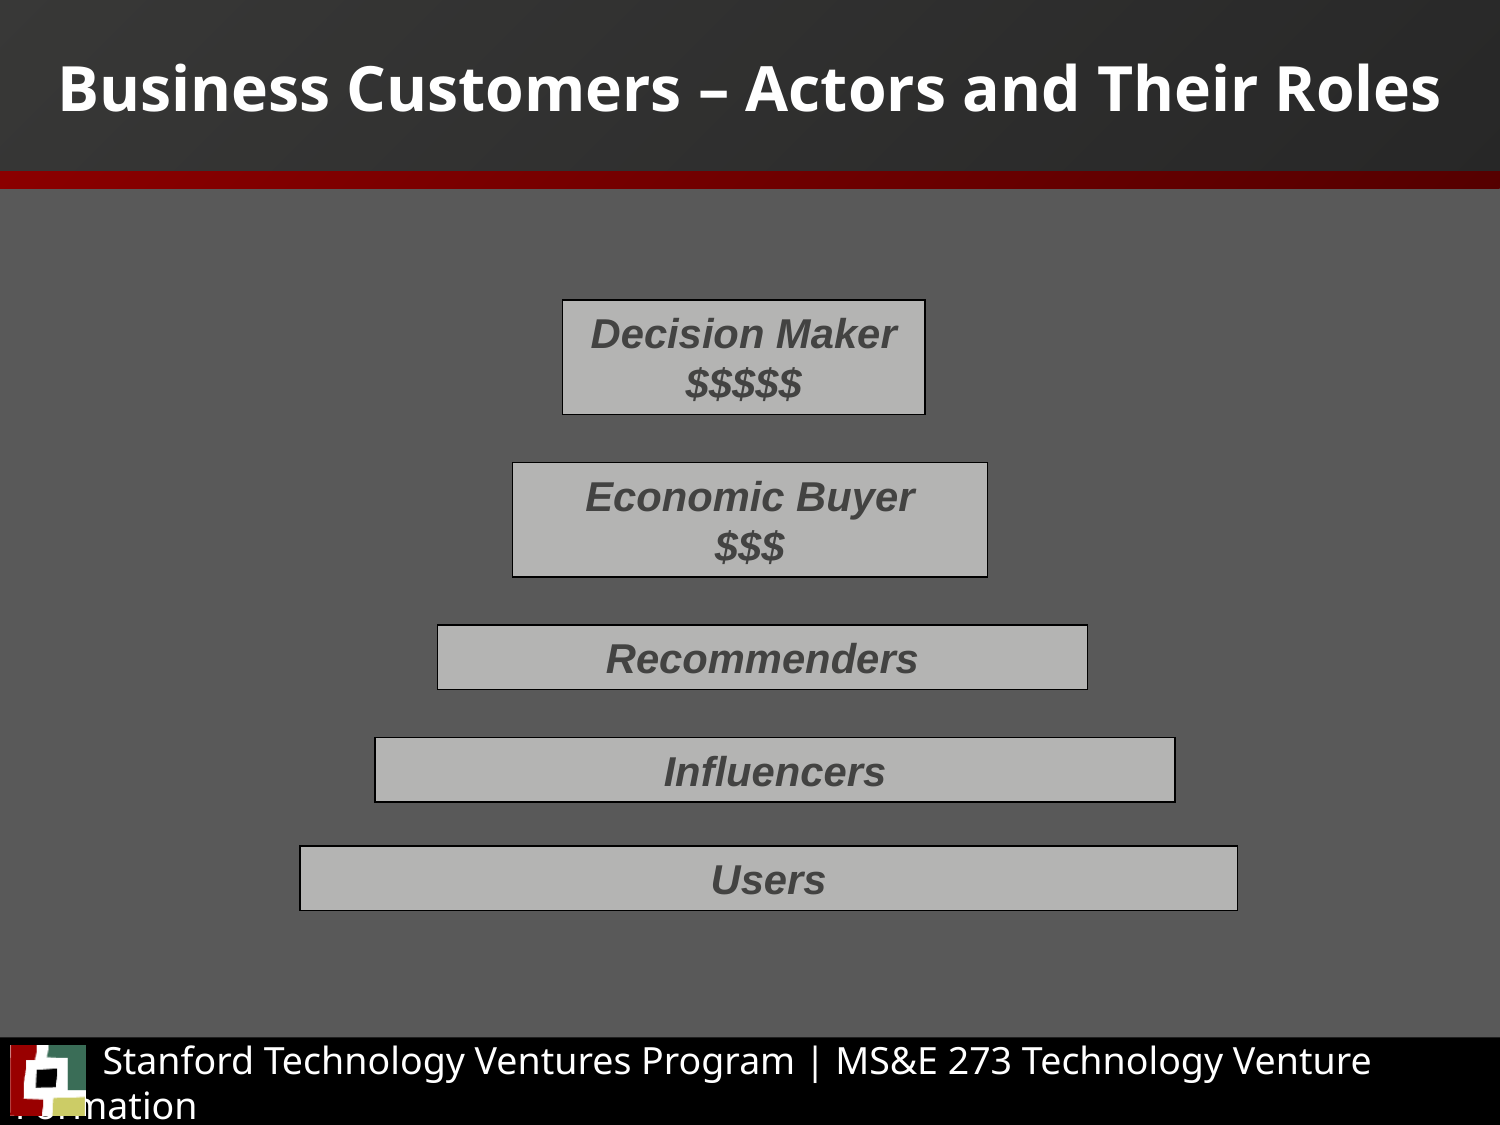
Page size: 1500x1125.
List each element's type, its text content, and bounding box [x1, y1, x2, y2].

text_box Influencers [375, 737, 1175, 803]
title Business Customers – Actors and Their Roles [37, 4, 1463, 168]
text_box Decision Maker $$$$$ [562, 299, 925, 415]
text_box Recommenders [437, 624, 1088, 690]
text_box Users [300, 845, 1238, 911]
text_box Economic Buyer $$$ [512, 462, 988, 578]
picture [10, 1045, 86, 1116]
